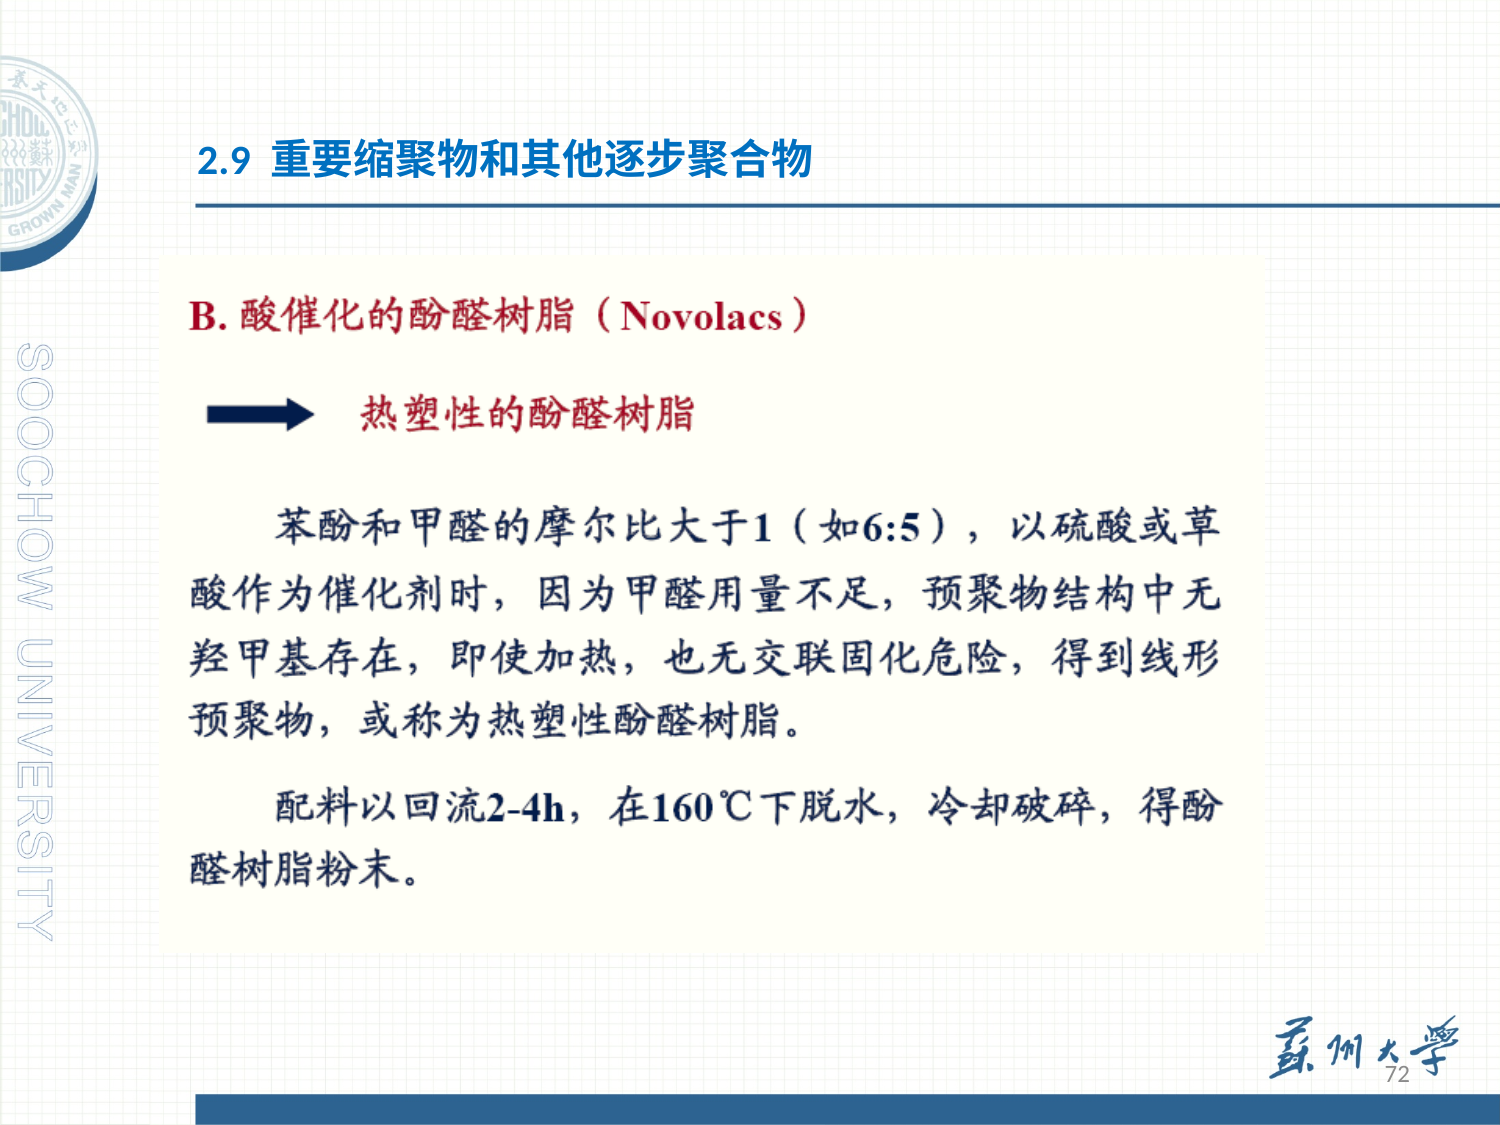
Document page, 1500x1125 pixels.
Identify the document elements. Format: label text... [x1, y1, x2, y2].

text_box 2.9 重要缩聚物和其他逐步聚合物 [182, 125, 828, 191]
picture [0, 0, 1500, 1125]
slide_number 72 [1074, 1042, 1425, 1103]
